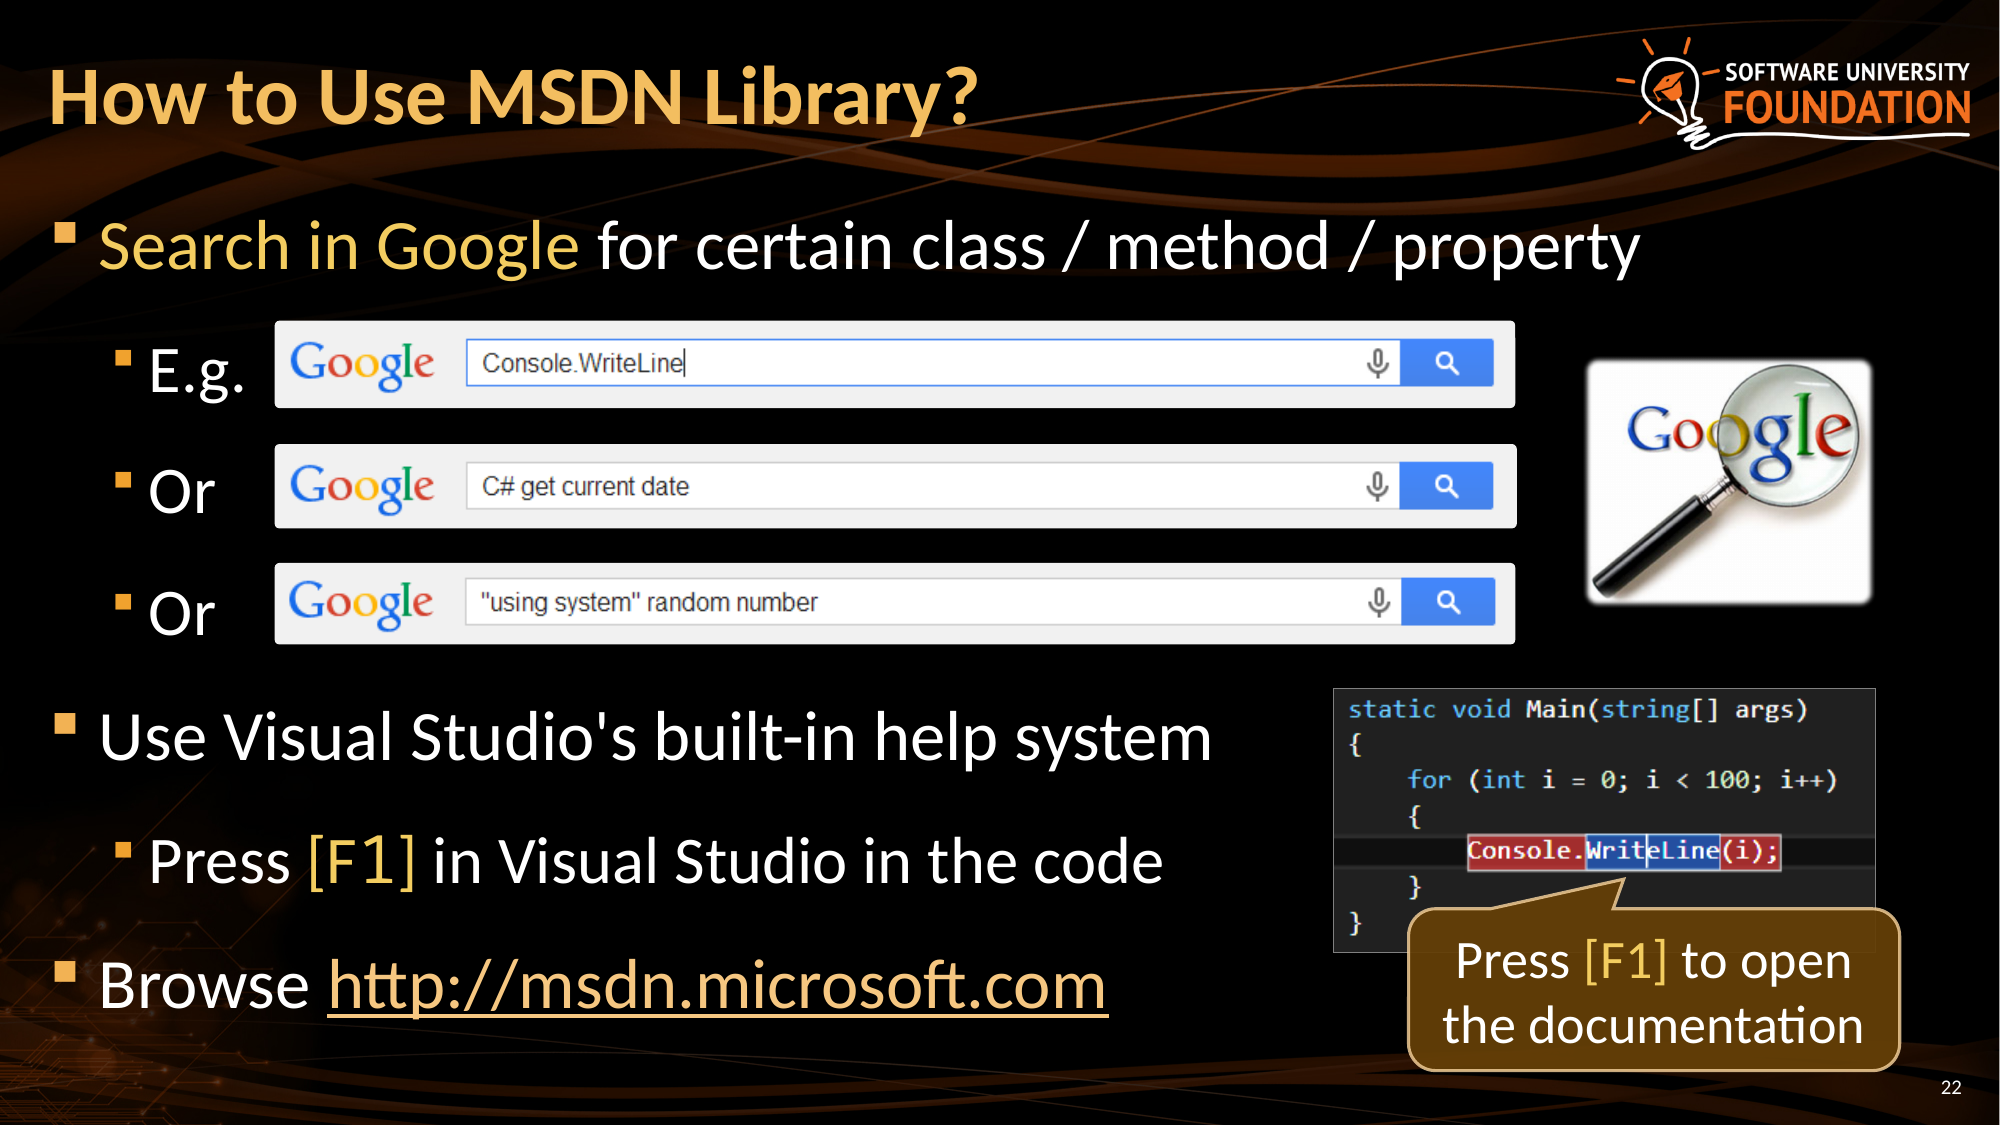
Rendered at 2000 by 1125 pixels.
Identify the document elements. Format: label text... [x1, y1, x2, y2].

title How to Use MSDN Library? [30, 6, 1602, 189]
picture [0, 0, 2000, 1125]
list Search in Google for certain class / method / property E.g. Or Or Use Visual Studio's built-in help system Press [F1] in Visual Studio in the code Browse http://msdn.microsoft.com [31, 188, 1968, 1103]
text_box Press [F1] to open the documentation [1407, 907, 1901, 1072]
